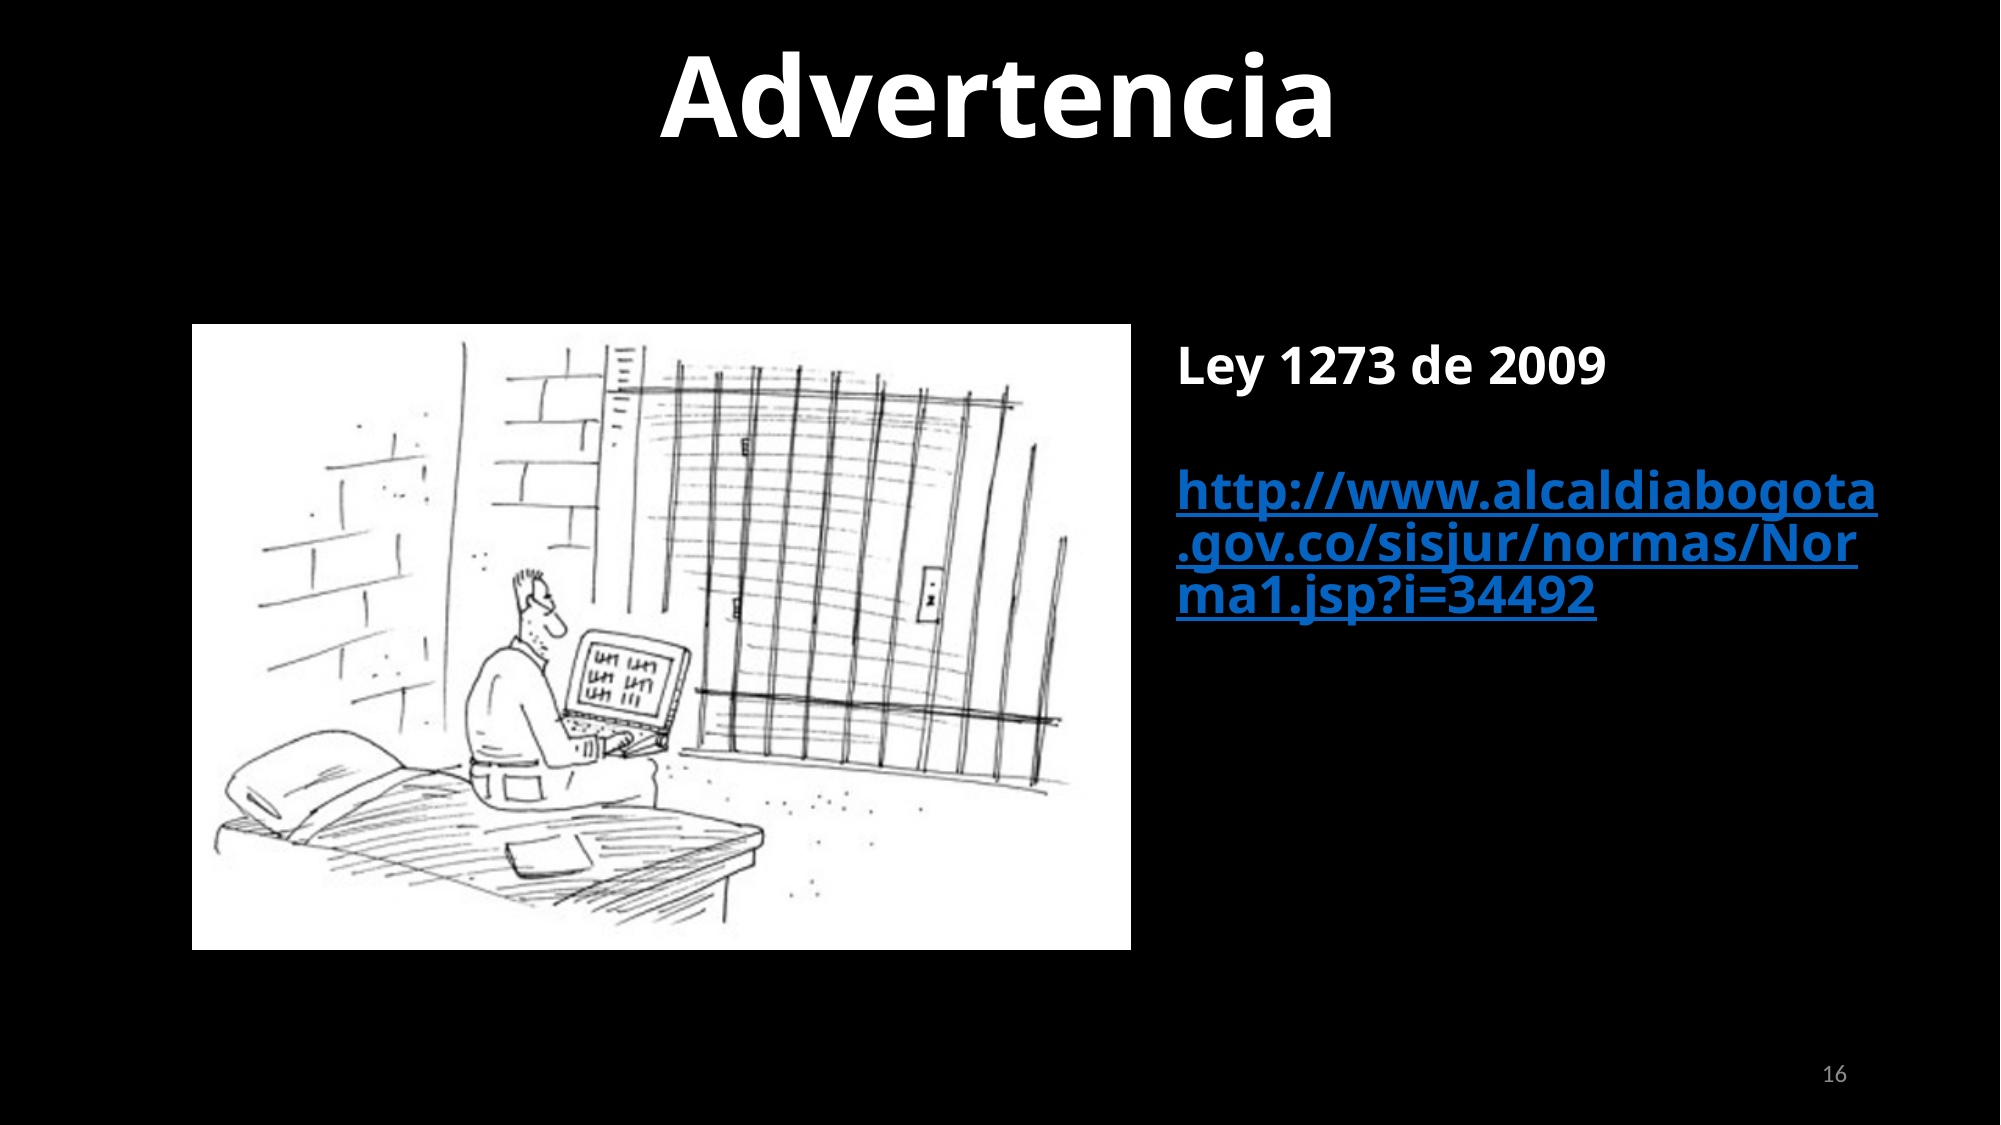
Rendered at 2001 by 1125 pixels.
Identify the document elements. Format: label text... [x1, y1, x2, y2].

picture [192, 324, 1131, 950]
slide_number 16 [1412, 1042, 1863, 1103]
text_box Ley 1273 de 2009 http://www.alcaldiabogota.gov.co/sisjur/normas/Norma1.jsp?i=34492 [1161, 324, 1901, 536]
text_box Advertencia [0, 17, 2000, 167]
